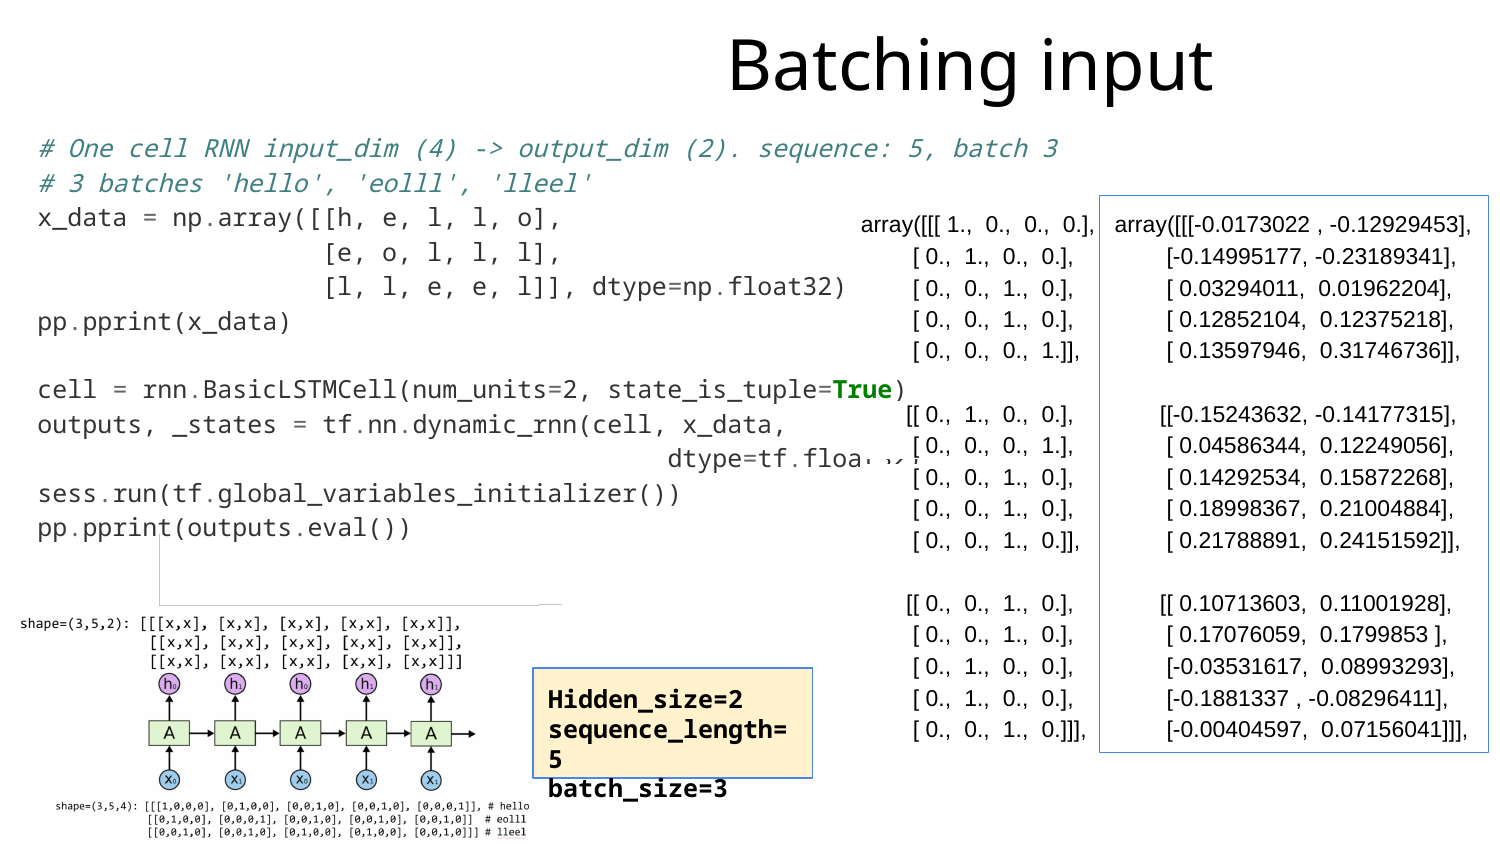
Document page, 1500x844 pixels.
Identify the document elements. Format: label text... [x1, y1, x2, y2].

text_box Batching input [711, 0, 1407, 106]
text_box array([[[ 1., 0., 0., 0.], [ 0., 1., 0., 0.], [ 0., 0., 1., 0.], [ 0., 0., 1., 0.], [ 0., 0., 0., 1.]], [[ 0., 1., 0., 0.], [ 0., 0., 0., 1.], [ 0., 0., 1., 0.], [ 0., 0., 1., 0.], [ 0., 0., 1., 0.]], [[ 0., 0., 1., 0.], [ 0., 0., 1., 0.], [ 0., 1., 0., 0.], [ 0., 1., 0., 0.], [ 0., 0., 1., 0.]]], [845, 170, 1118, 778]
text_box Hidden_size=2 sequence_length=5 batch_size=3 [565, 668, 813, 778]
text_box array([[[-0.0173022 , -0.12929453], [-0.14995177, -0.23189341], [ 0.03294011, 0.01962204], [ 0.12852104, 0.12375218], [ 0.13597946, 0.31746736]], [[-0.15243632, -0.14177315], [ 0.04586344, 0.12249056], [ 0.14292534, 0.15872268], [ 0.18998367, 0.21004884], [ 0.21788891, 0.24151592]], [[ 0.10713603, 0.11001928], [ 0.17076059, 0.1799853 ], [-0.03531617, 0.08993293], [-0.1881337 , -0.08296411], [-0.00404597, 0.07156041]]], [1099, 195, 1489, 753]
text_box # One cell RNN input_dim (4) -> output_dim (2). sequence: 5, batch 3 # 3 batches 'hello', 'eolll', 'lleel' x_data = np.array([[h, e, l, l, o], [e, o, l, l, l], [l, l, e, e, l]], dtype=np.float32) pp.pprint(x_data) cell = rnn.BasicLSTMCell(num_units=2, state_is_tuple=True) outputs, _states = tf.nn.dynamic_rnn(cell, x_data, dtype=tf.float32) sess.run(tf.global_variables_initializer()) pp.pprint(outputs.eval()) [0, 106, 1414, 564]
picture [0, 531, 562, 844]
